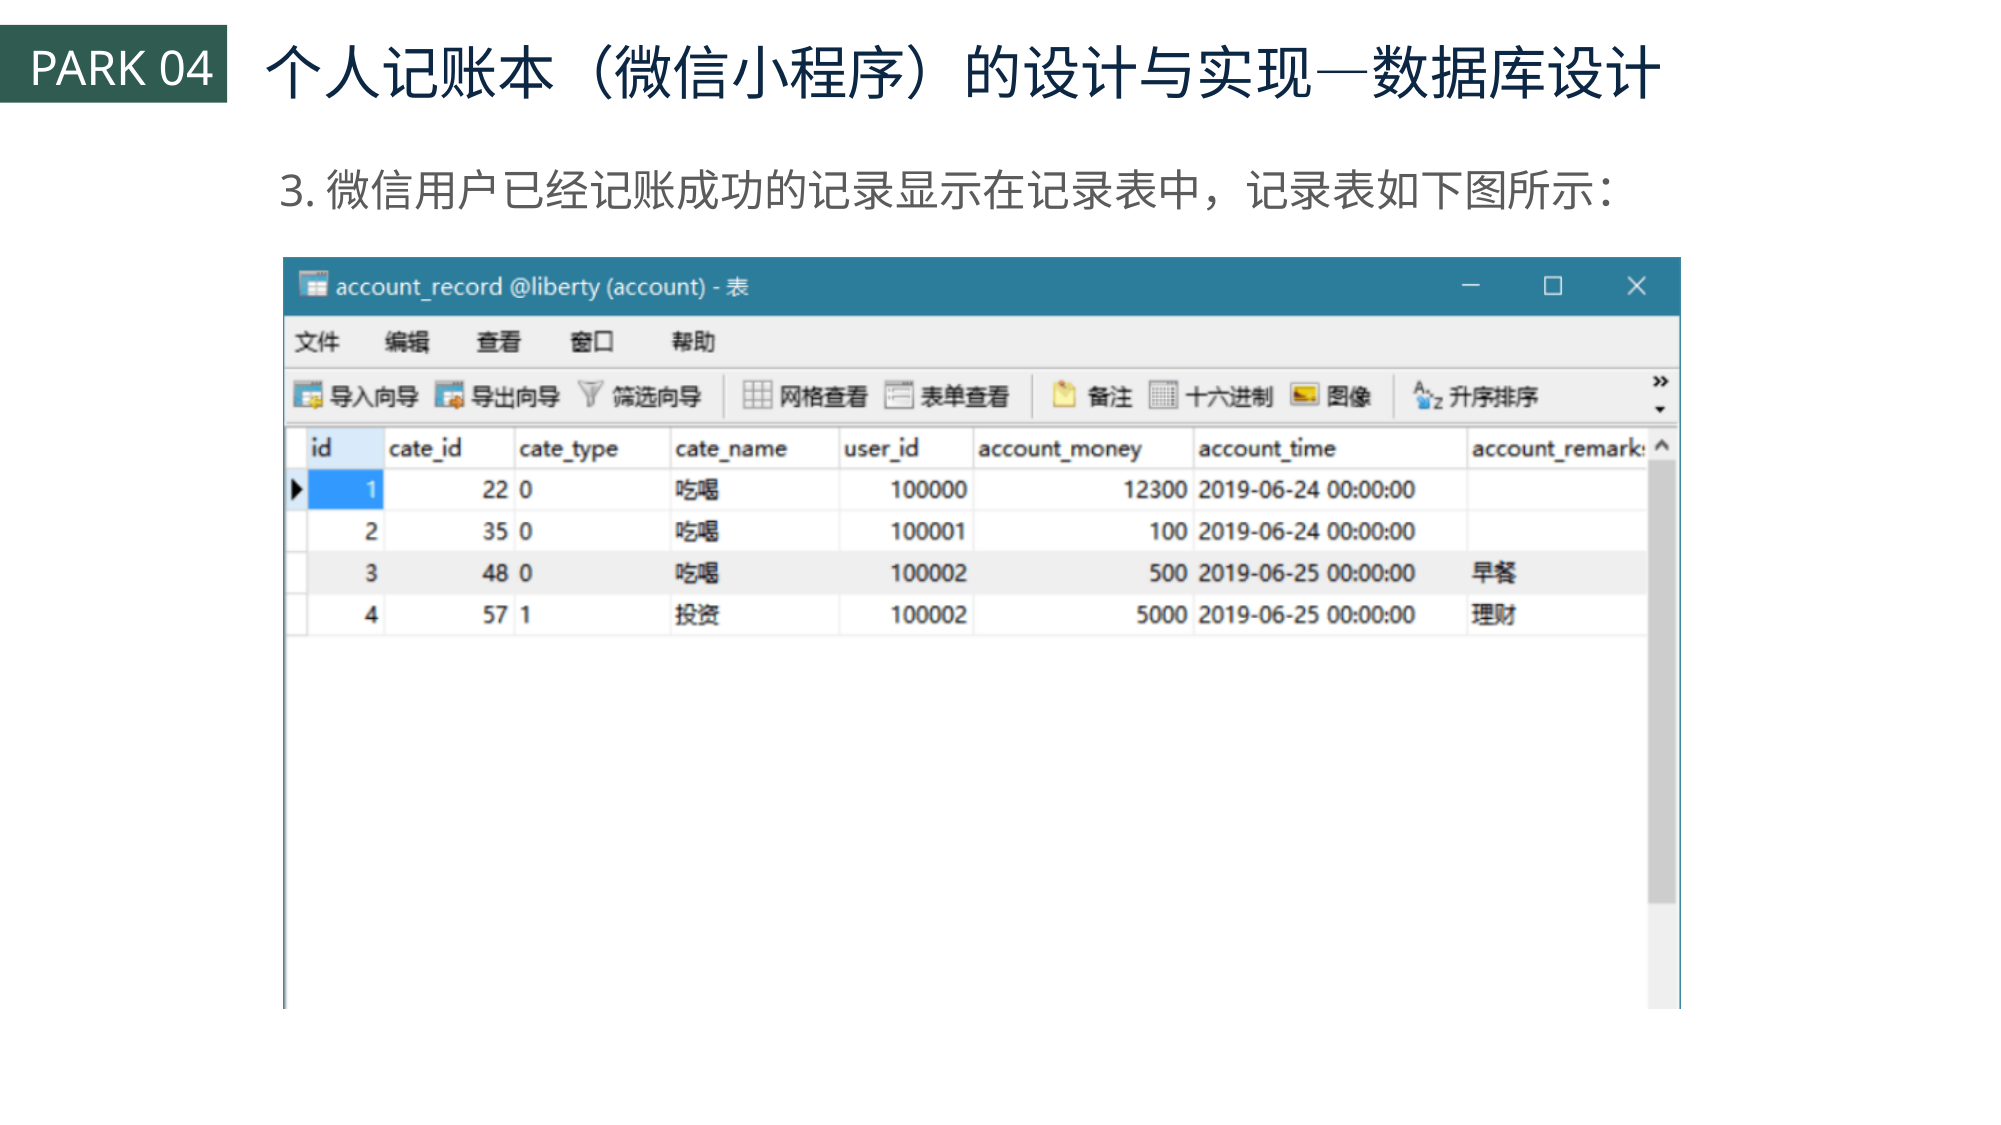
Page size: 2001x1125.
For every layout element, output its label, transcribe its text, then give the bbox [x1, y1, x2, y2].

text_box 个人记账本（微信小程序）的设计与实现—数据库设计 [245, 11, 1684, 116]
picture [283, 257, 1681, 1009]
text_box 3.微信用户已经记账成功的记录显示在记录表中，记录表如下图所示： [247, 152, 1638, 225]
